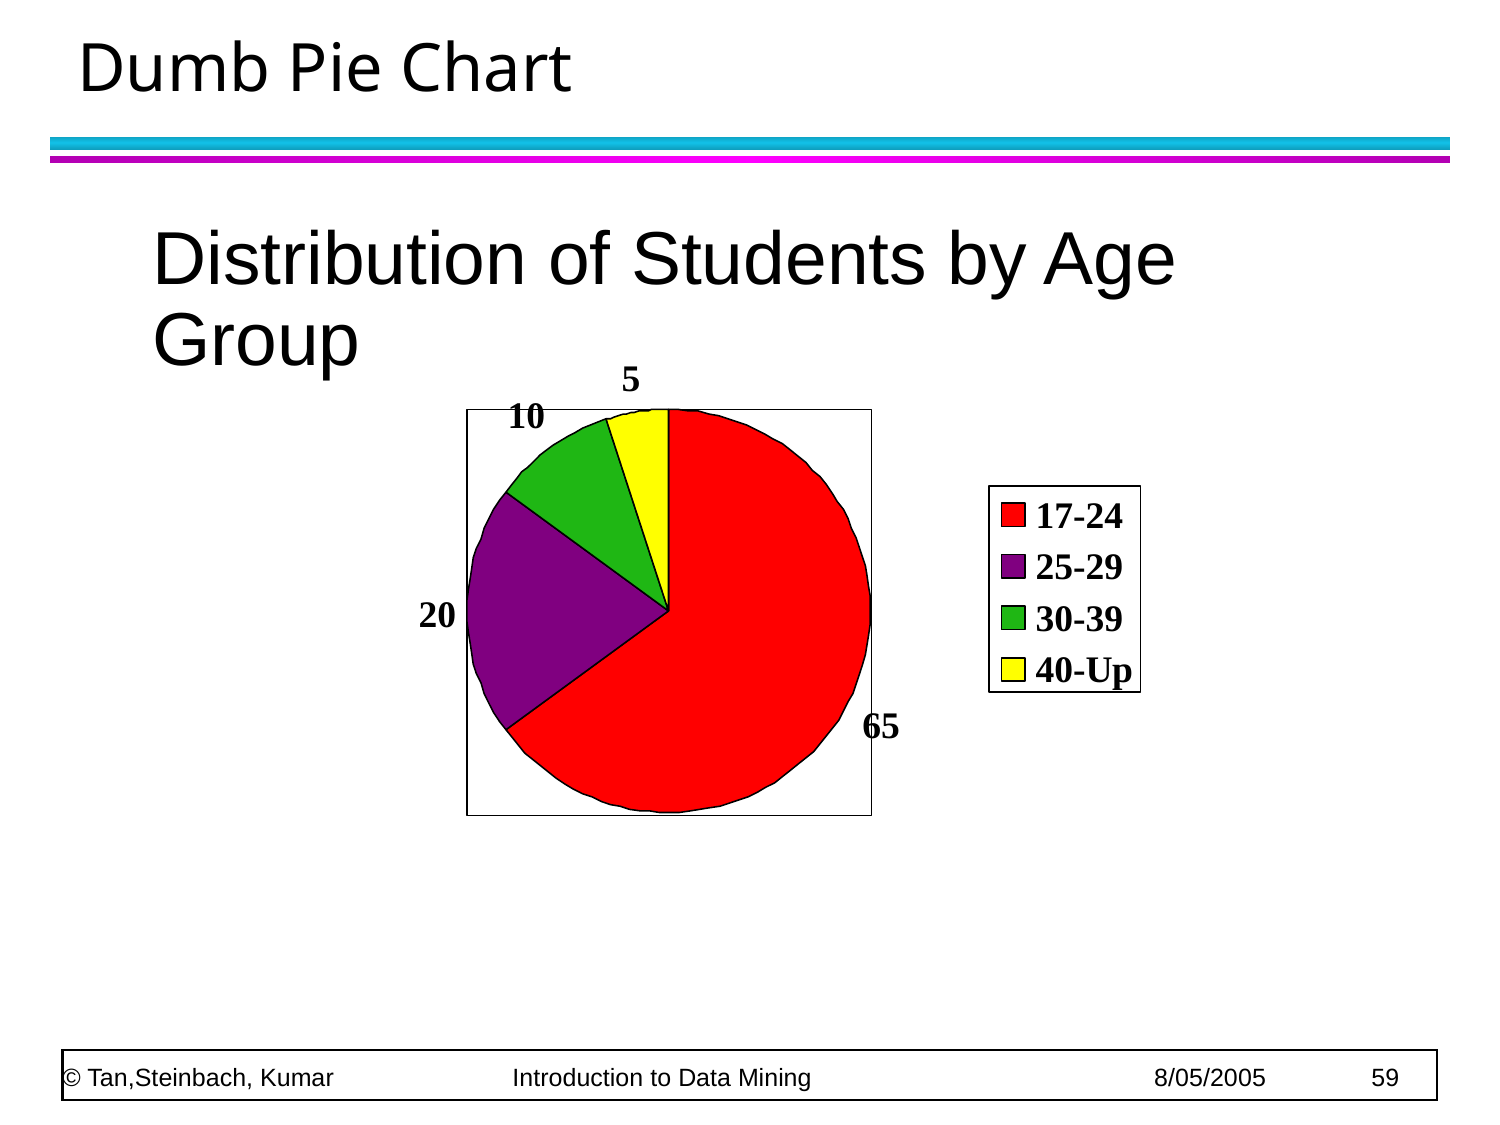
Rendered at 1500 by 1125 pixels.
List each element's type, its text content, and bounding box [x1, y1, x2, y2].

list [111, 274, 1388, 951]
text_box Distribution of Students by Age Group [137, 212, 1363, 273]
title Dumb Pie Chart [61, 24, 1422, 113]
